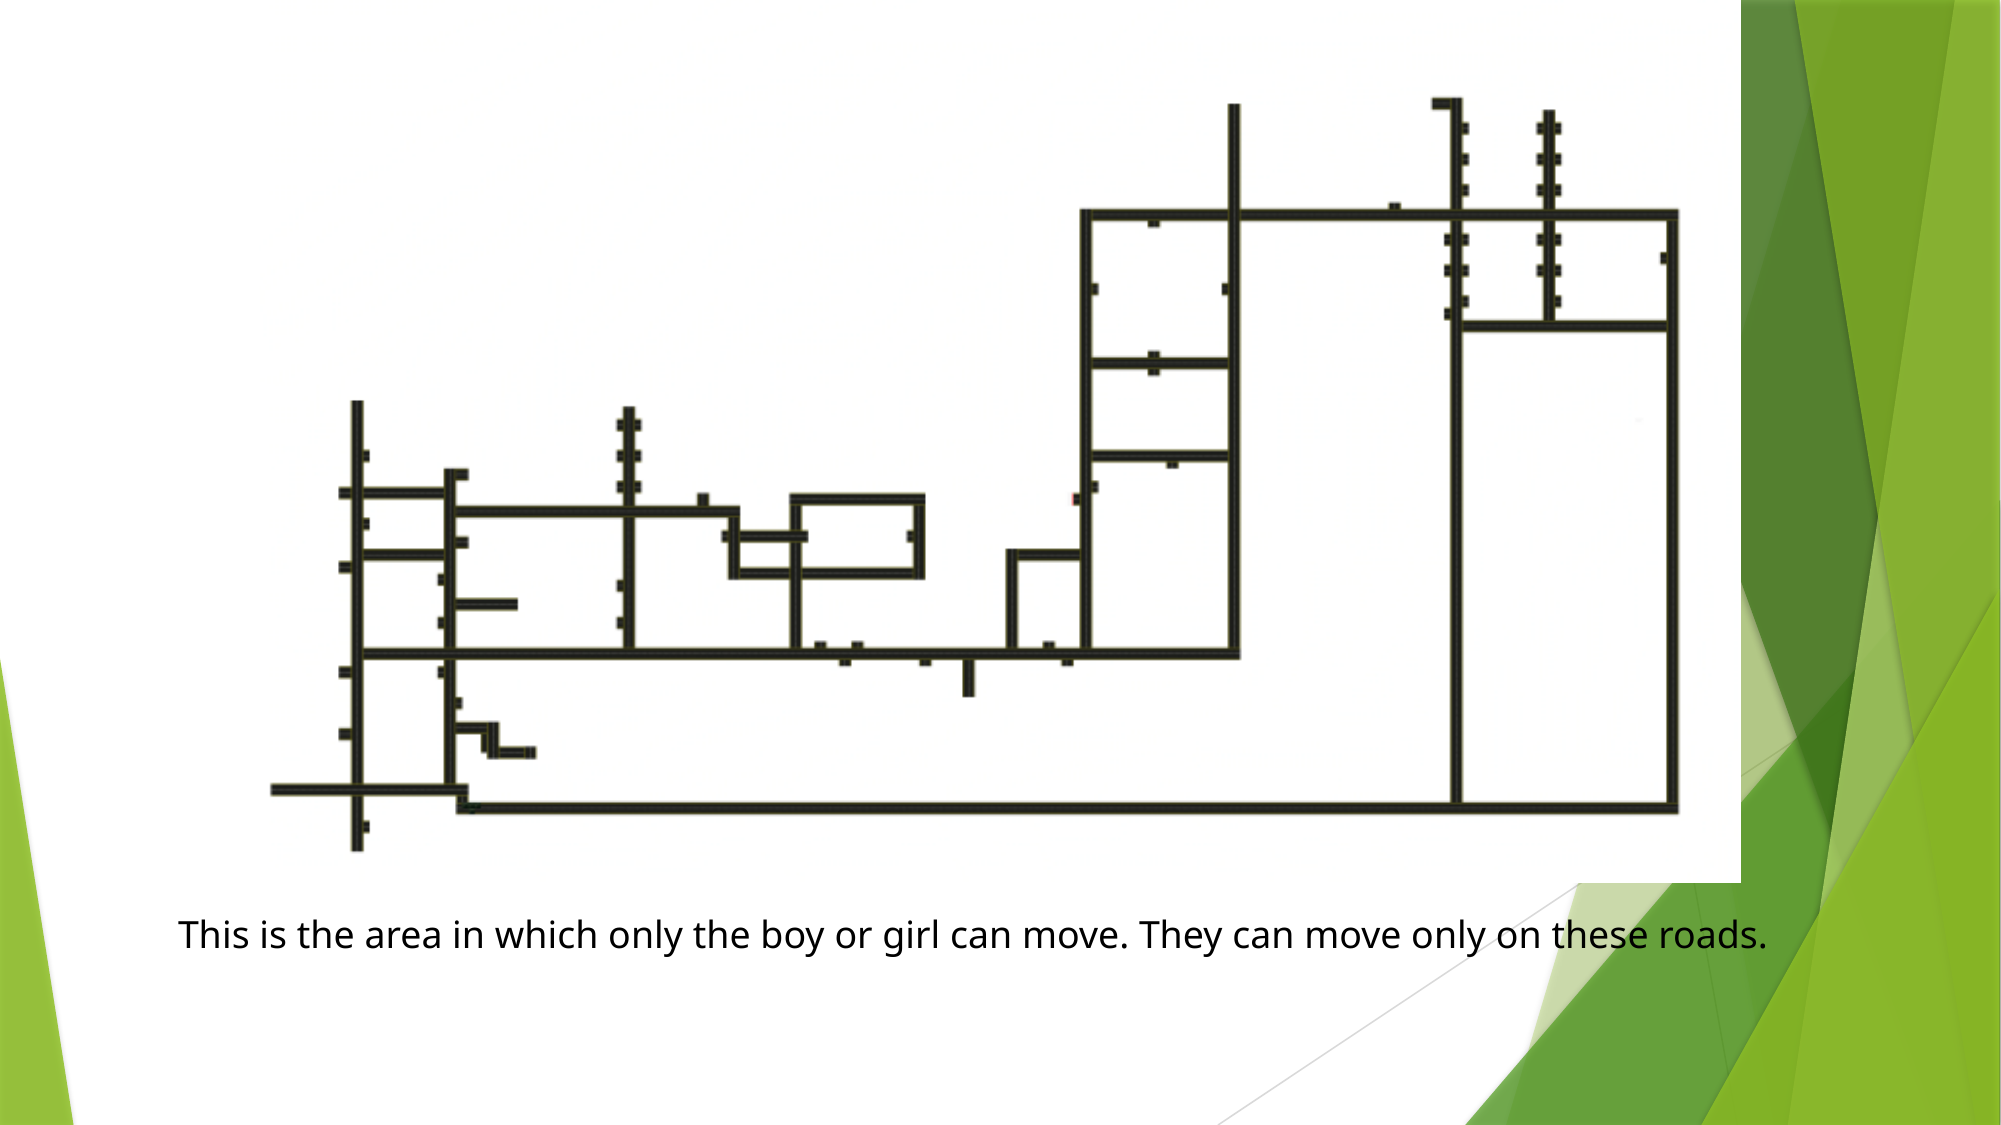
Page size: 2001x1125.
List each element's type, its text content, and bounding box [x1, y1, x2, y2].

picture [258, 0, 1742, 884]
text_box This is the area in which only the boy or girl can move. They can move only on these roads. [163, 903, 1895, 1009]
